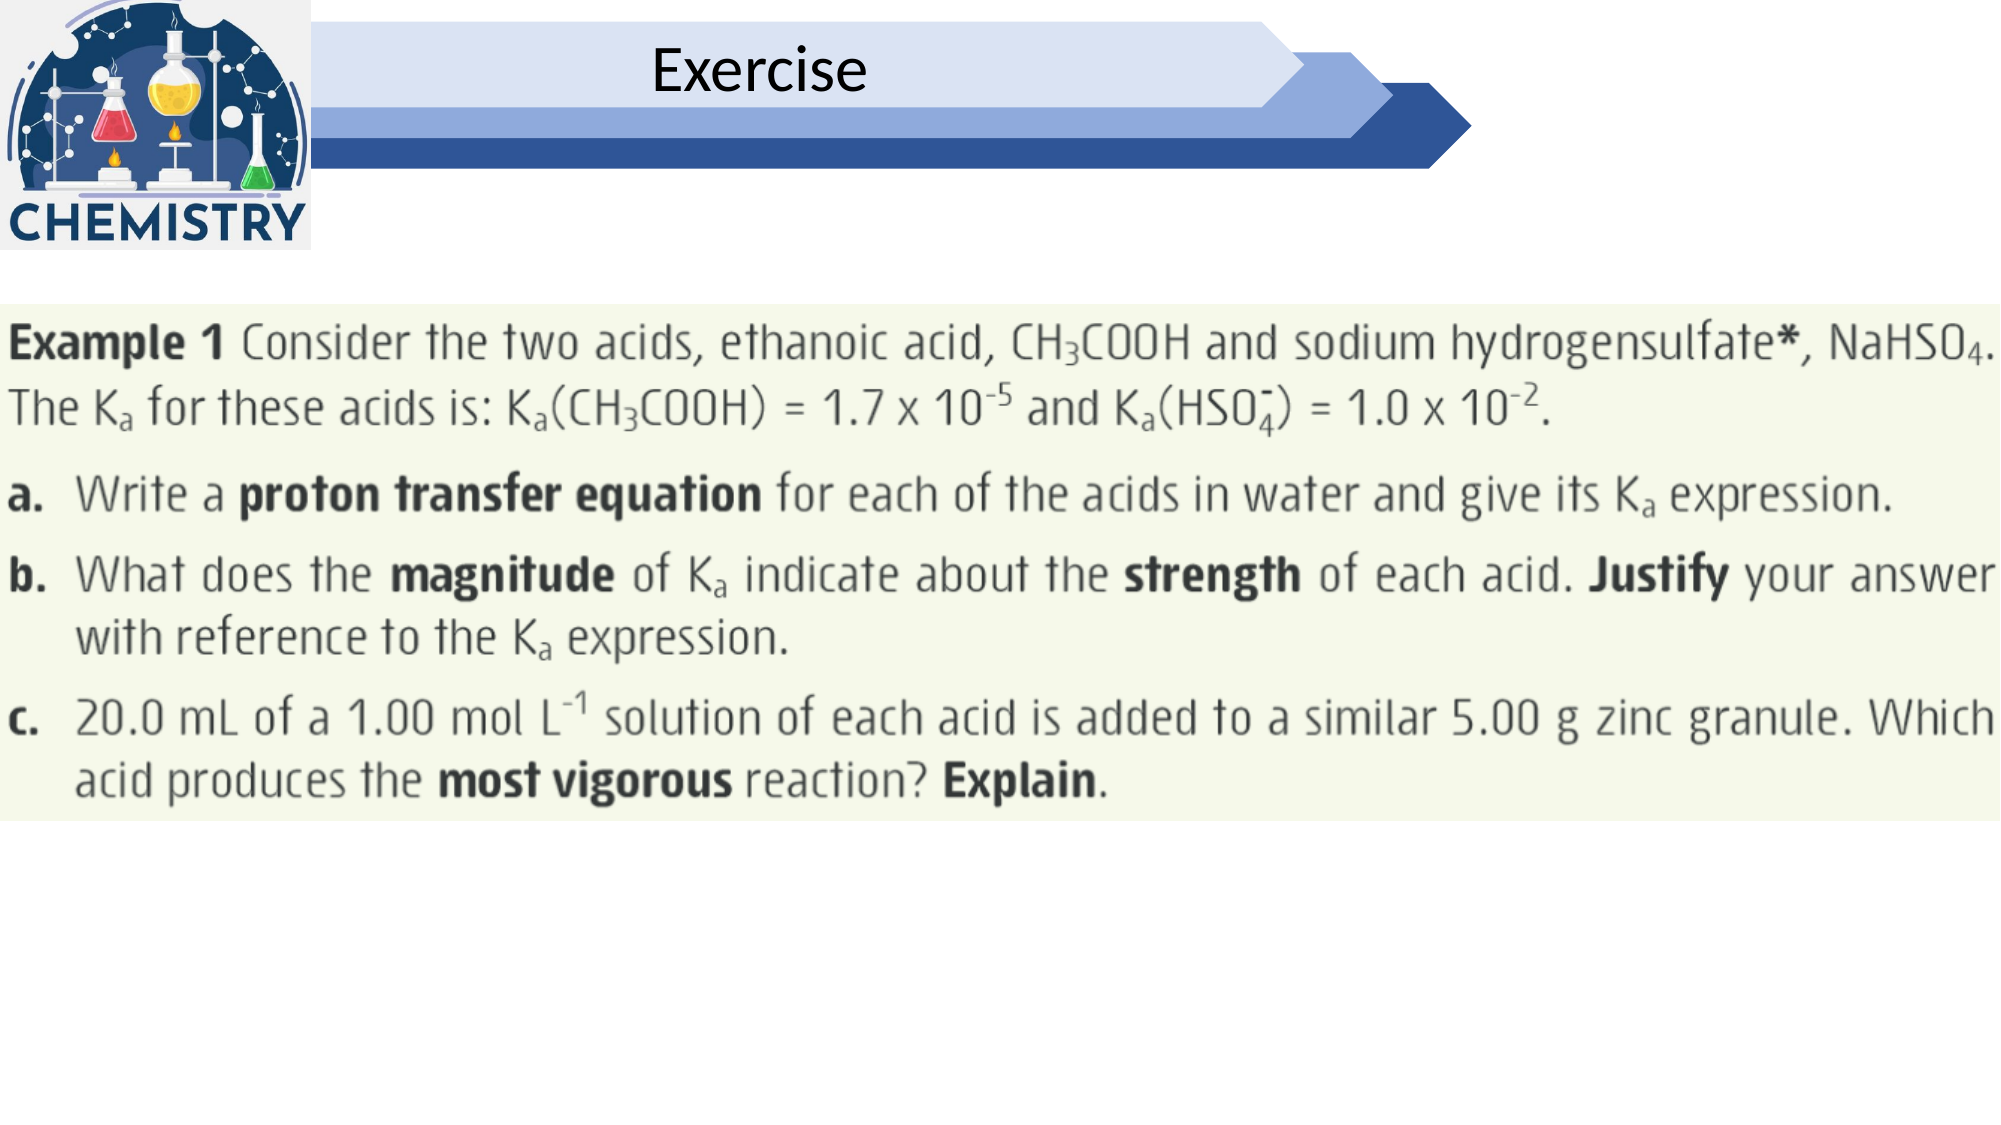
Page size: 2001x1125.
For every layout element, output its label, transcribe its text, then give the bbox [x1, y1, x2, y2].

text_box [311, 81, 1474, 170]
picture [0, 0, 311, 250]
text_box [311, 51, 1395, 140]
text_box Exercise [311, 20, 1306, 109]
picture [0, 304, 2000, 821]
